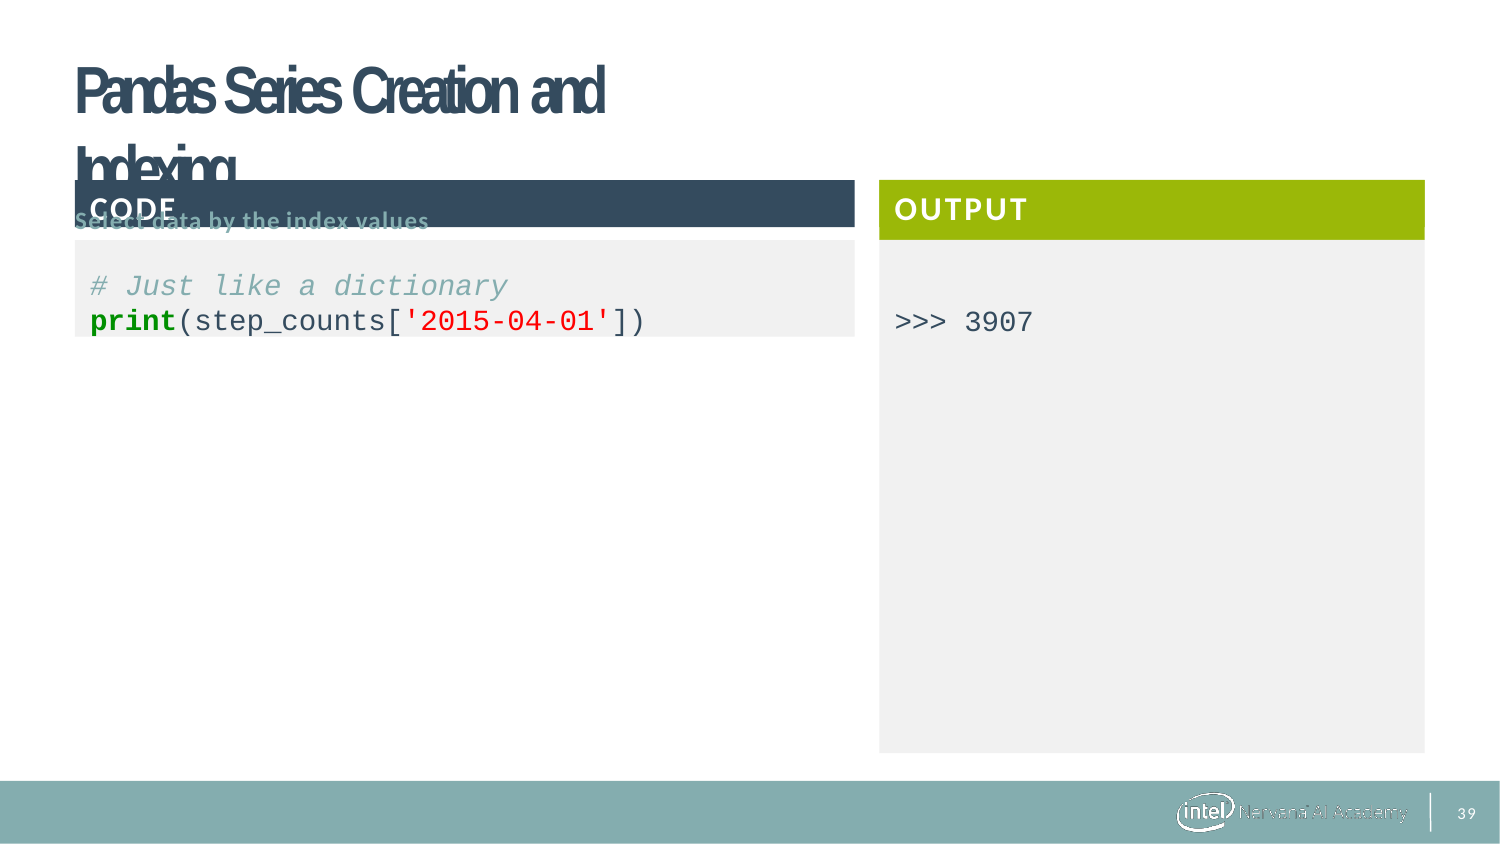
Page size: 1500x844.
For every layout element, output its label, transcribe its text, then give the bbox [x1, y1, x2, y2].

picture [1175, 791, 1408, 833]
title Pandas Series Creation and Indexing Select data by the index values [72, 46, 740, 235]
text_box >>> 3907 [894, 299, 1037, 337]
text_box OUTPUT [879, 180, 1425, 228]
slide_number 31 [1453, 799, 1482, 844]
text_box [879, 228, 1425, 239]
text_box [879, 239, 1425, 754]
text_box CODE [740, 180, 855, 228]
text_box # Just like a dictionary print(step_counts['2015-04-01']) [74, 240, 855, 337]
